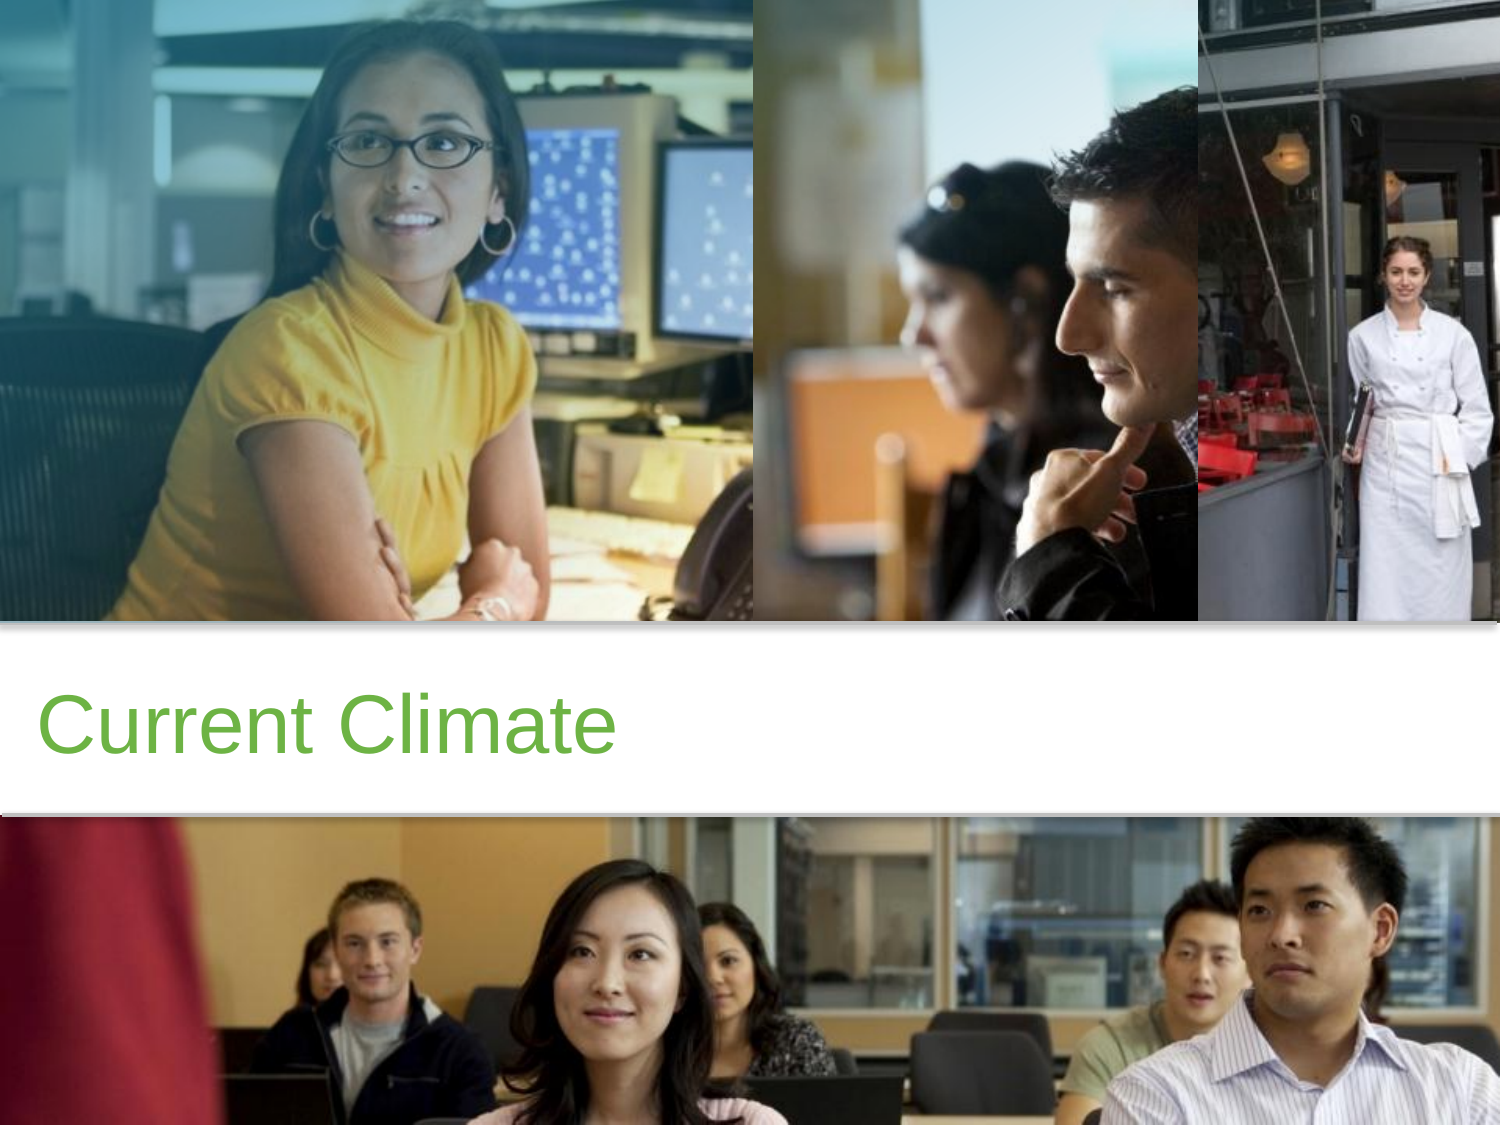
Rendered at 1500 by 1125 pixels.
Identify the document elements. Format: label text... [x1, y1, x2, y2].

text_box Current Climate [22, 662, 1497, 778]
picture [0, 814, 1500, 1125]
picture [0, 0, 1500, 624]
